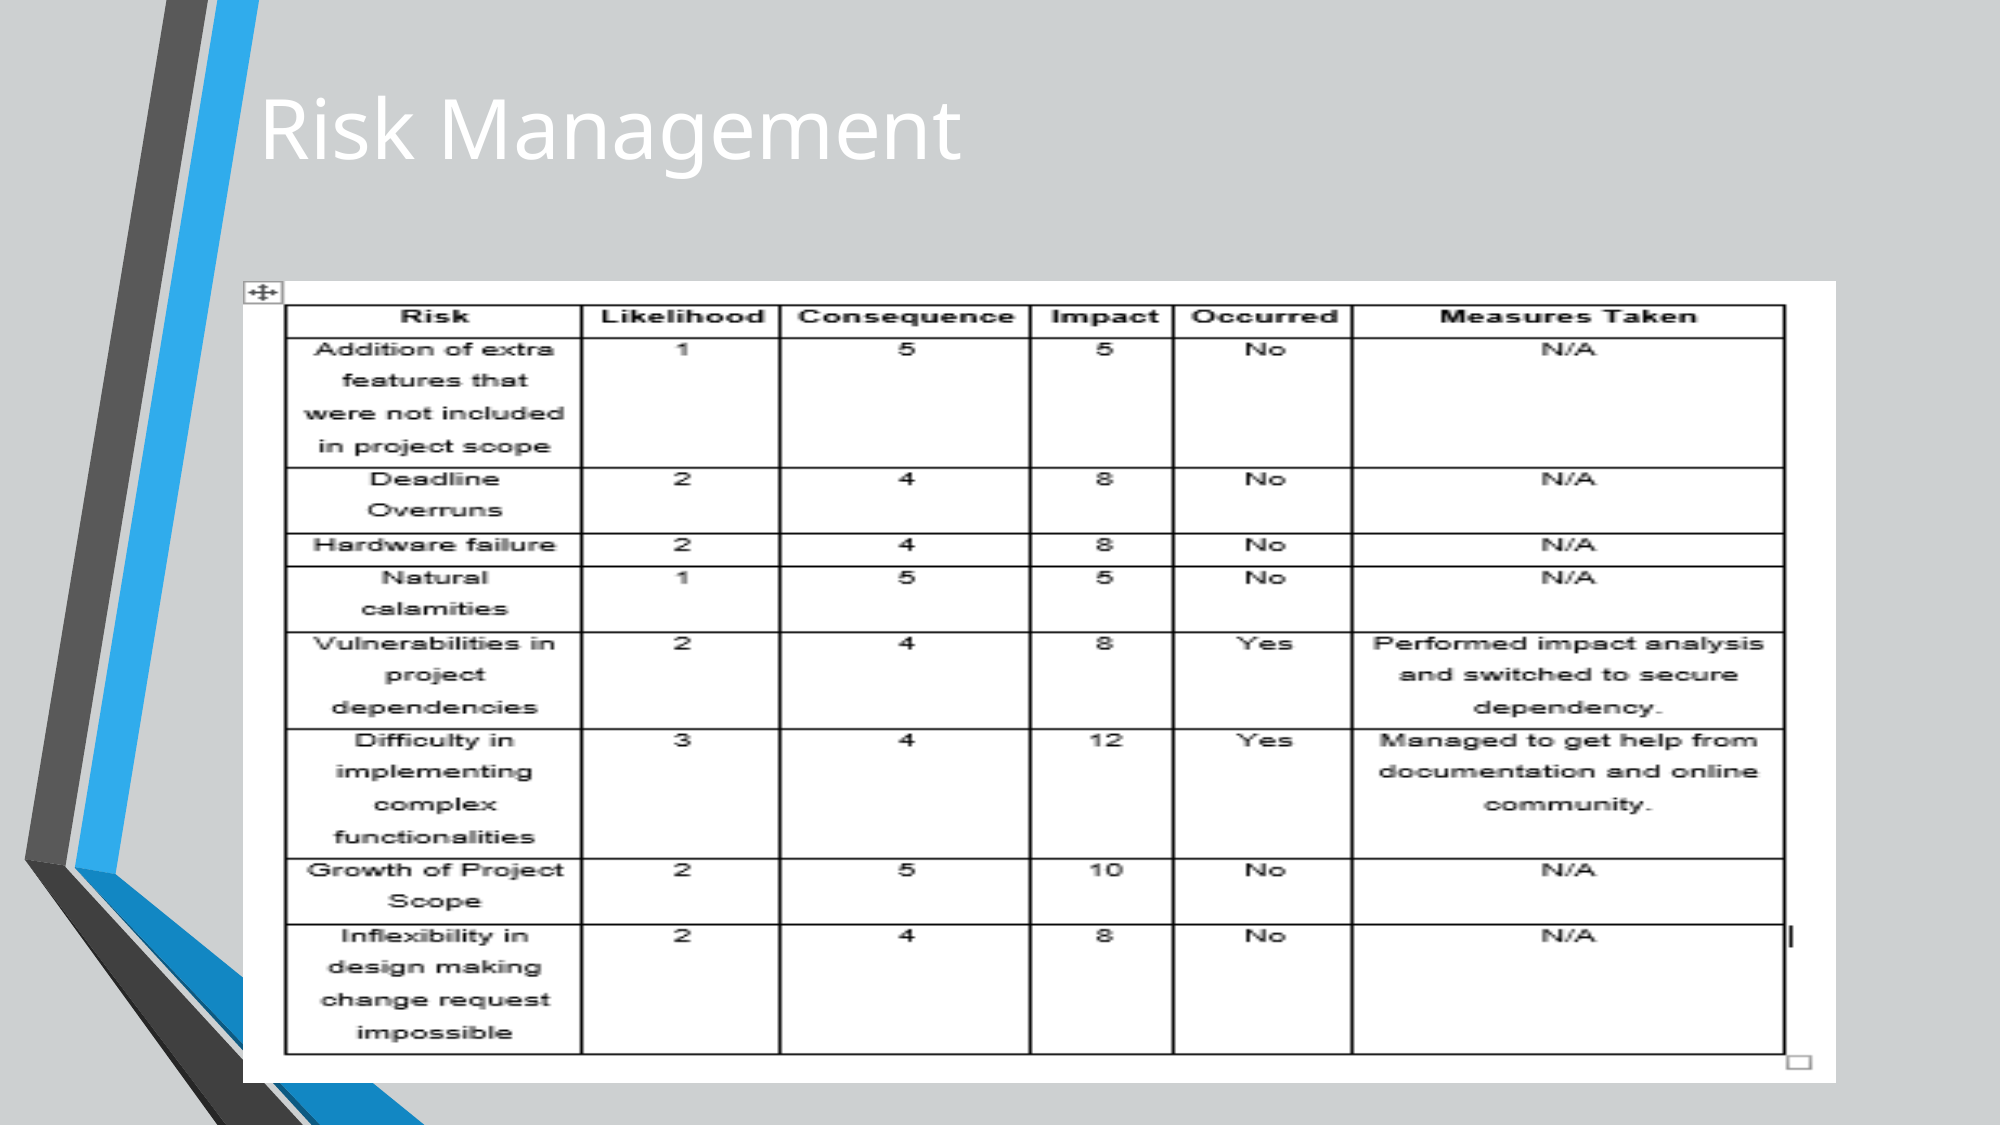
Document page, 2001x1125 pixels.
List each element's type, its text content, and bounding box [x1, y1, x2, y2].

title Risk Management [243, 40, 1887, 213]
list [243, 281, 1836, 1083]
